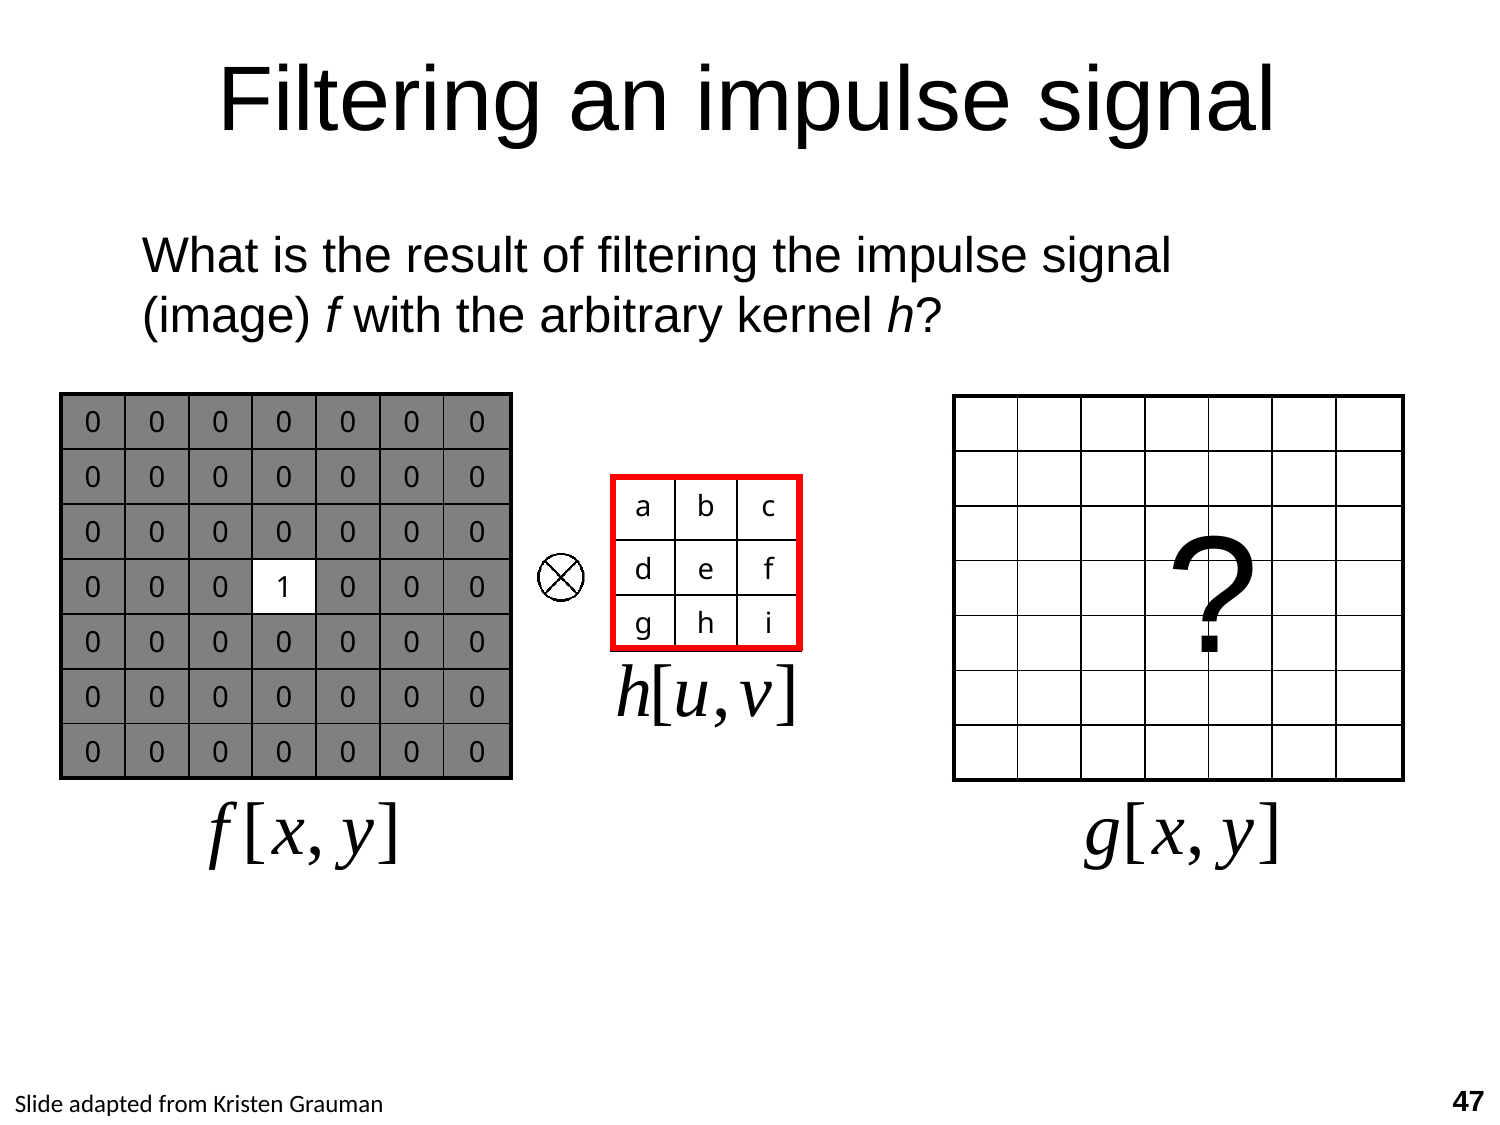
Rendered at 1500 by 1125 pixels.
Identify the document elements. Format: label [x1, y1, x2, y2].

table_header [253, 396, 315, 448]
text_box [183, 785, 413, 886]
table_cell [956, 726, 1017, 778]
table_header [1146, 398, 1208, 450]
table_cell [1082, 671, 1144, 724]
table_cell [317, 450, 379, 503]
table_header [126, 396, 188, 448]
table_cell [1273, 726, 1335, 778]
table_header [63, 396, 124, 448]
table_cell [1146, 452, 1208, 505]
table_cell [253, 505, 315, 558]
table_cell [317, 615, 379, 668]
table_header [381, 396, 443, 448]
table_cell [63, 450, 124, 503]
table_cell [381, 450, 443, 503]
text_box [0, 1079, 413, 1125]
table_cell [1273, 452, 1335, 478]
table_cell [126, 670, 188, 723]
table_cell [63, 505, 124, 558]
table_cell [126, 724, 188, 776]
table_header [317, 396, 379, 448]
table_cell [253, 670, 315, 723]
table_cell [1146, 616, 1151, 670]
table_cell [190, 560, 251, 613]
table_cell [1273, 694, 1335, 724]
text_box [127, 215, 1325, 350]
table_cell [444, 560, 509, 613]
text_box [604, 476, 809, 748]
table_cell [317, 560, 379, 613]
table_cell [1018, 726, 1080, 778]
slide_number [1149, 1074, 1500, 1125]
table_header [444, 396, 509, 448]
table_cell [1146, 561, 1151, 615]
table_cell [956, 561, 1017, 615]
table_cell [381, 560, 443, 613]
table_cell [126, 615, 188, 668]
table_cell [317, 670, 379, 723]
title [72, 0, 1424, 188]
table_cell [1337, 452, 1401, 478]
table_cell [1337, 726, 1401, 778]
table_cell [253, 615, 315, 668]
text_box [1151, 478, 1433, 694]
table_header [1018, 398, 1080, 450]
table_header [1273, 398, 1335, 450]
table_cell [444, 615, 509, 668]
table_cell [63, 615, 124, 668]
table_cell [381, 670, 443, 723]
table_header [1209, 398, 1271, 450]
table_cell [63, 560, 124, 613]
table_cell [444, 450, 509, 503]
table_cell [956, 452, 1017, 505]
table_cell [126, 560, 188, 613]
picture [528, 550, 595, 605]
table_cell [190, 615, 251, 668]
table_cell [1146, 726, 1208, 778]
table_cell [381, 615, 443, 668]
table_cell [1082, 616, 1144, 670]
table_cell [956, 671, 1017, 724]
table_header [1082, 398, 1144, 450]
table_cell [956, 616, 1017, 670]
table_cell [444, 505, 509, 558]
table_header [956, 398, 1017, 450]
table_cell [1018, 507, 1080, 560]
table_header [190, 396, 251, 448]
table_cell [1146, 507, 1151, 560]
table_cell [381, 505, 443, 558]
table_cell [190, 724, 251, 776]
table_cell [444, 670, 509, 723]
table_cell [1146, 671, 1208, 724]
table_cell [956, 507, 1017, 560]
table_cell [190, 670, 251, 723]
table_cell [1018, 616, 1080, 670]
table_cell [253, 724, 315, 776]
table_cell [1082, 726, 1144, 778]
table_cell [126, 450, 188, 503]
text_box [1069, 785, 1293, 886]
table_cell [253, 560, 315, 613]
table_cell [63, 670, 124, 723]
table_header [1337, 398, 1401, 450]
table_cell [1209, 694, 1271, 724]
table_cell [1082, 561, 1144, 615]
table_cell [1018, 452, 1080, 505]
table_cell [317, 505, 379, 558]
table_cell [1209, 726, 1271, 778]
table_cell [1018, 561, 1080, 615]
table_cell [126, 505, 188, 558]
table_cell [1018, 671, 1080, 724]
table_cell [1082, 452, 1144, 505]
table_cell [1337, 694, 1401, 724]
table_cell [317, 724, 379, 776]
table_cell [190, 505, 251, 558]
table_cell [444, 724, 509, 776]
table_cell [1209, 452, 1271, 478]
table_cell [190, 450, 251, 503]
table_cell [1082, 507, 1144, 560]
table_cell [381, 724, 443, 776]
table_cell [253, 450, 315, 503]
table_cell [63, 724, 124, 776]
